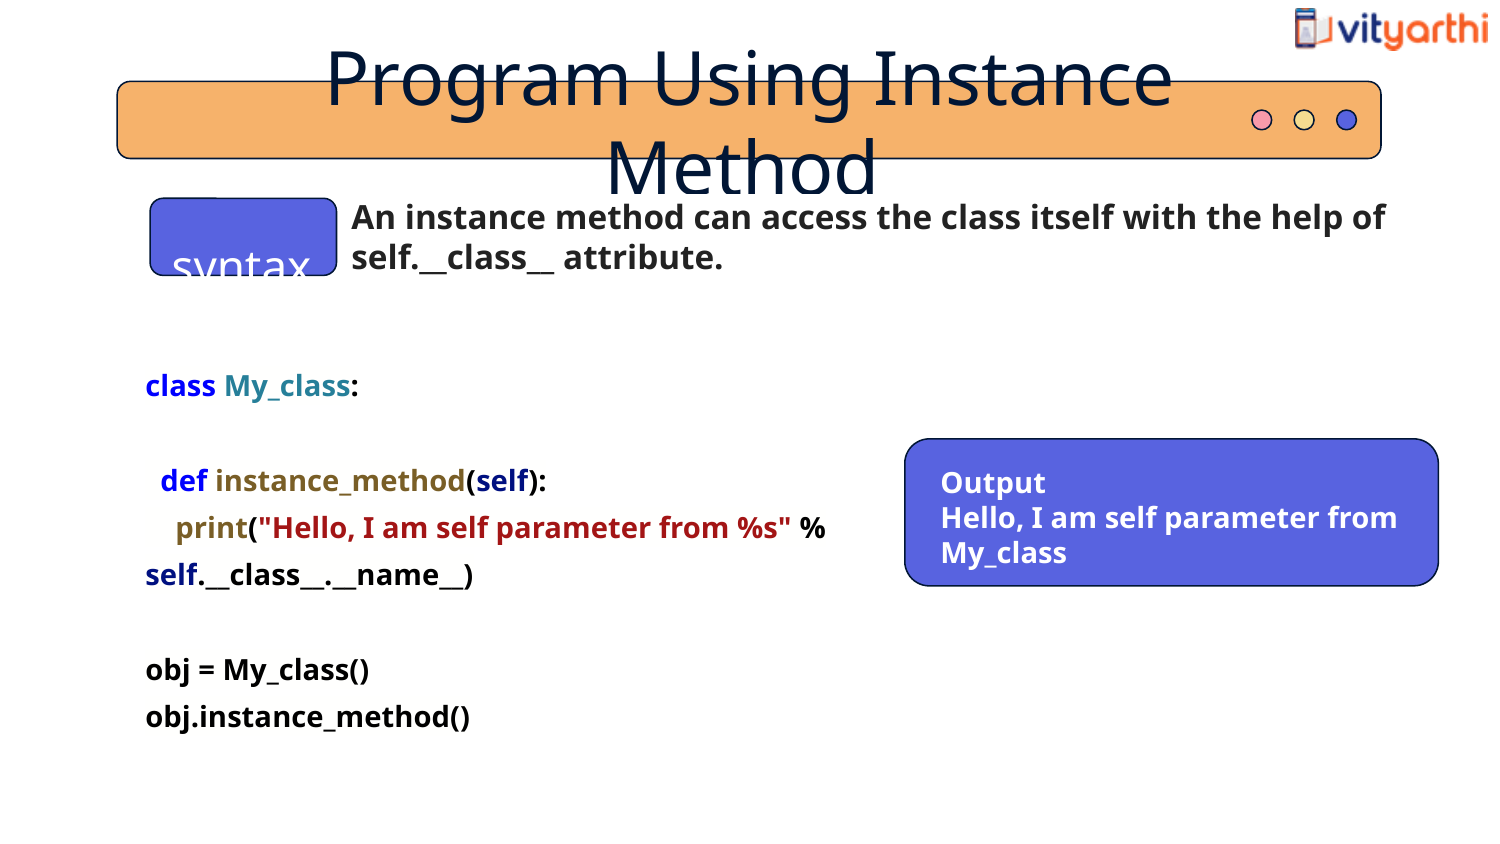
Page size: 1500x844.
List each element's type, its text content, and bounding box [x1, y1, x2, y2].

text_box [150, 198, 337, 276]
text_box class My_class: def instance_method(self): print("Hello, I am self parameter from %s" % self.__class__.__name__) obj = My_class() obj.instance_method() [130, 340, 863, 748]
text_box syntax [159, 209, 318, 266]
text_box [904, 438, 1434, 586]
text_box An instance method can access the class itself with the help of self.__class__ attribute. [336, 181, 1468, 292]
text_box Program Using Instance Method [223, 72, 1276, 167]
text_box Output Hello, I am self parameter from My_class [925, 449, 1500, 585]
text_box [1276, 81, 1382, 159]
picture [1295, 8, 1488, 51]
text_box [117, 81, 223, 159]
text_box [1251, 109, 1357, 131]
